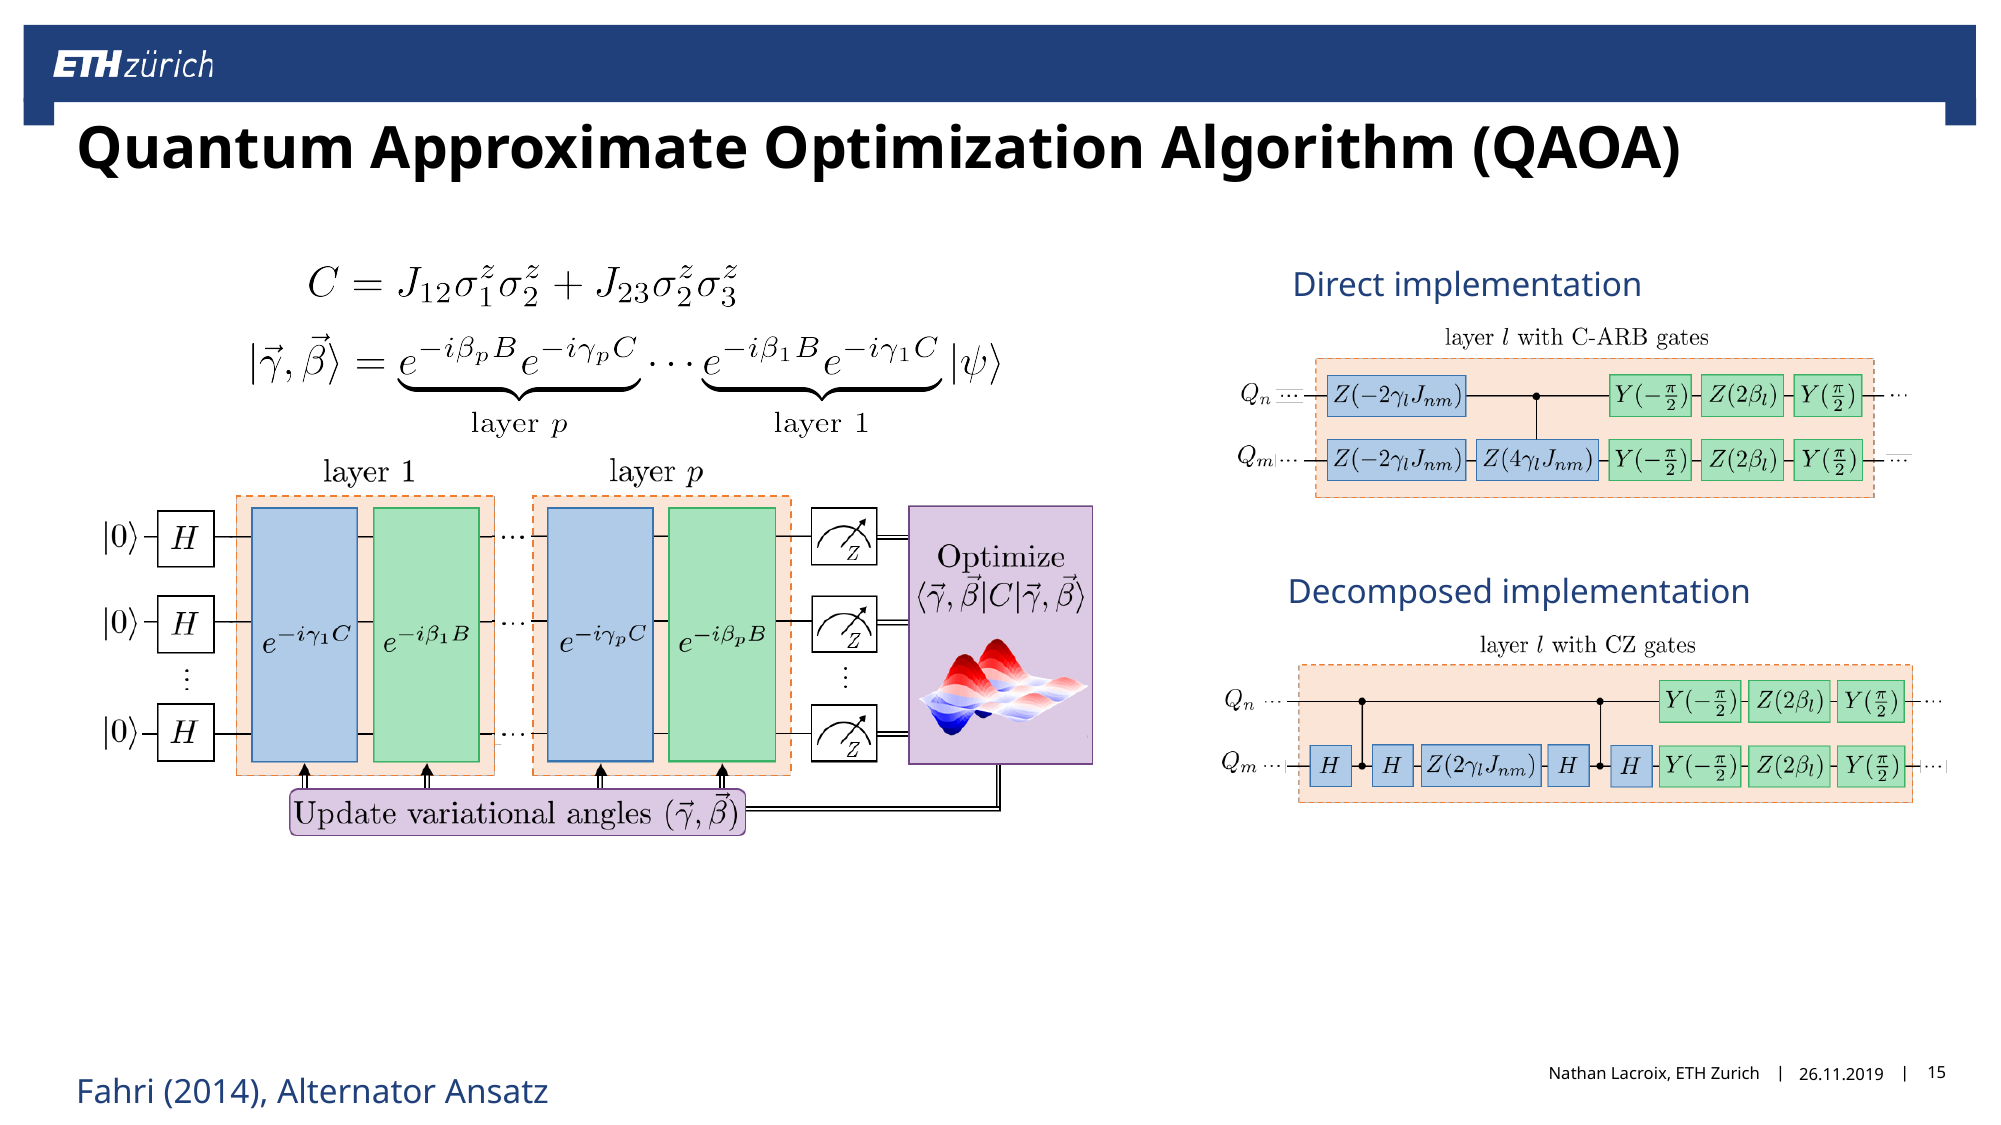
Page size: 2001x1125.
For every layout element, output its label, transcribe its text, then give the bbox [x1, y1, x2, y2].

picture [1238, 327, 1912, 498]
picture [1222, 635, 1947, 803]
picture [309, 265, 737, 308]
picture [104, 457, 1124, 841]
text_box Direct implementation [1277, 256, 1658, 311]
footer Nathan Lacroix, ETH Zurich [1000, 1034, 1761, 1111]
title Quantum Approximate Optimization Algorithm (QAOA) [53, 101, 1947, 191]
slide_number 15 [1907, 1034, 1967, 1112]
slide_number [1791, 1034, 1892, 1112]
picture [234, 315, 1001, 443]
text_box Decomposed implementation [1272, 563, 1767, 618]
list Fahri (2014), Alternator Ansatz [53, 1040, 1421, 1111]
